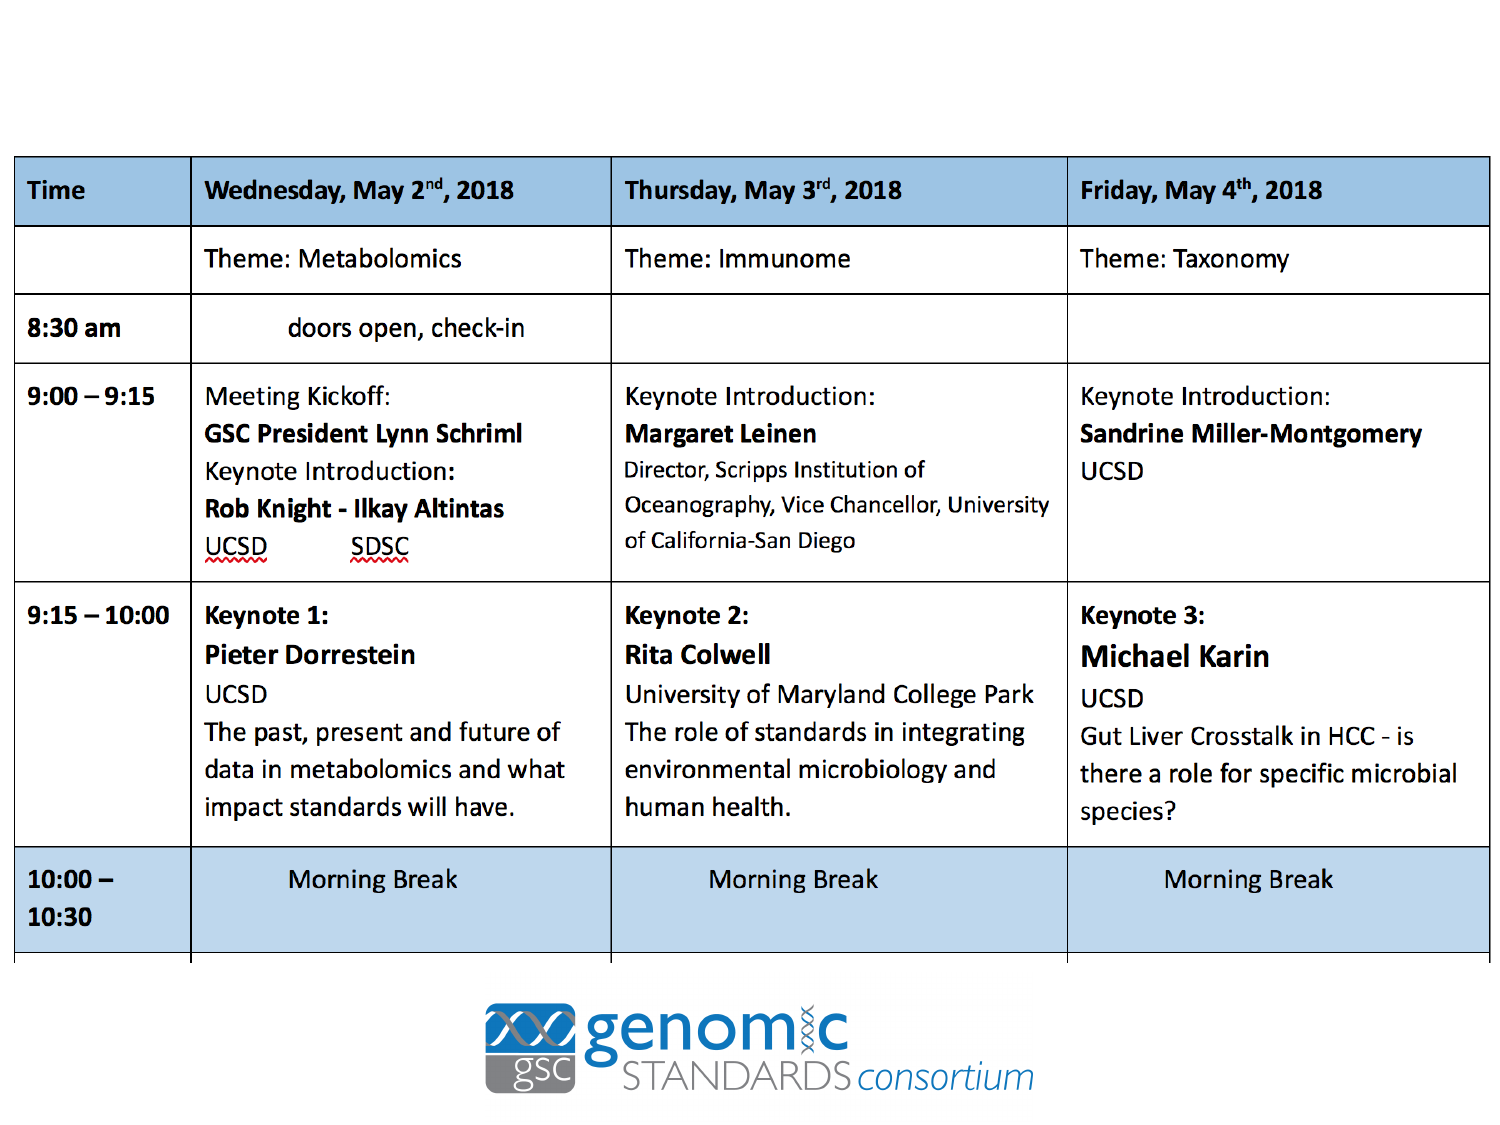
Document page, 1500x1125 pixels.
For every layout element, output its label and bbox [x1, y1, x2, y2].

picture [484, 972, 1034, 1123]
picture [0, 143, 1500, 963]
